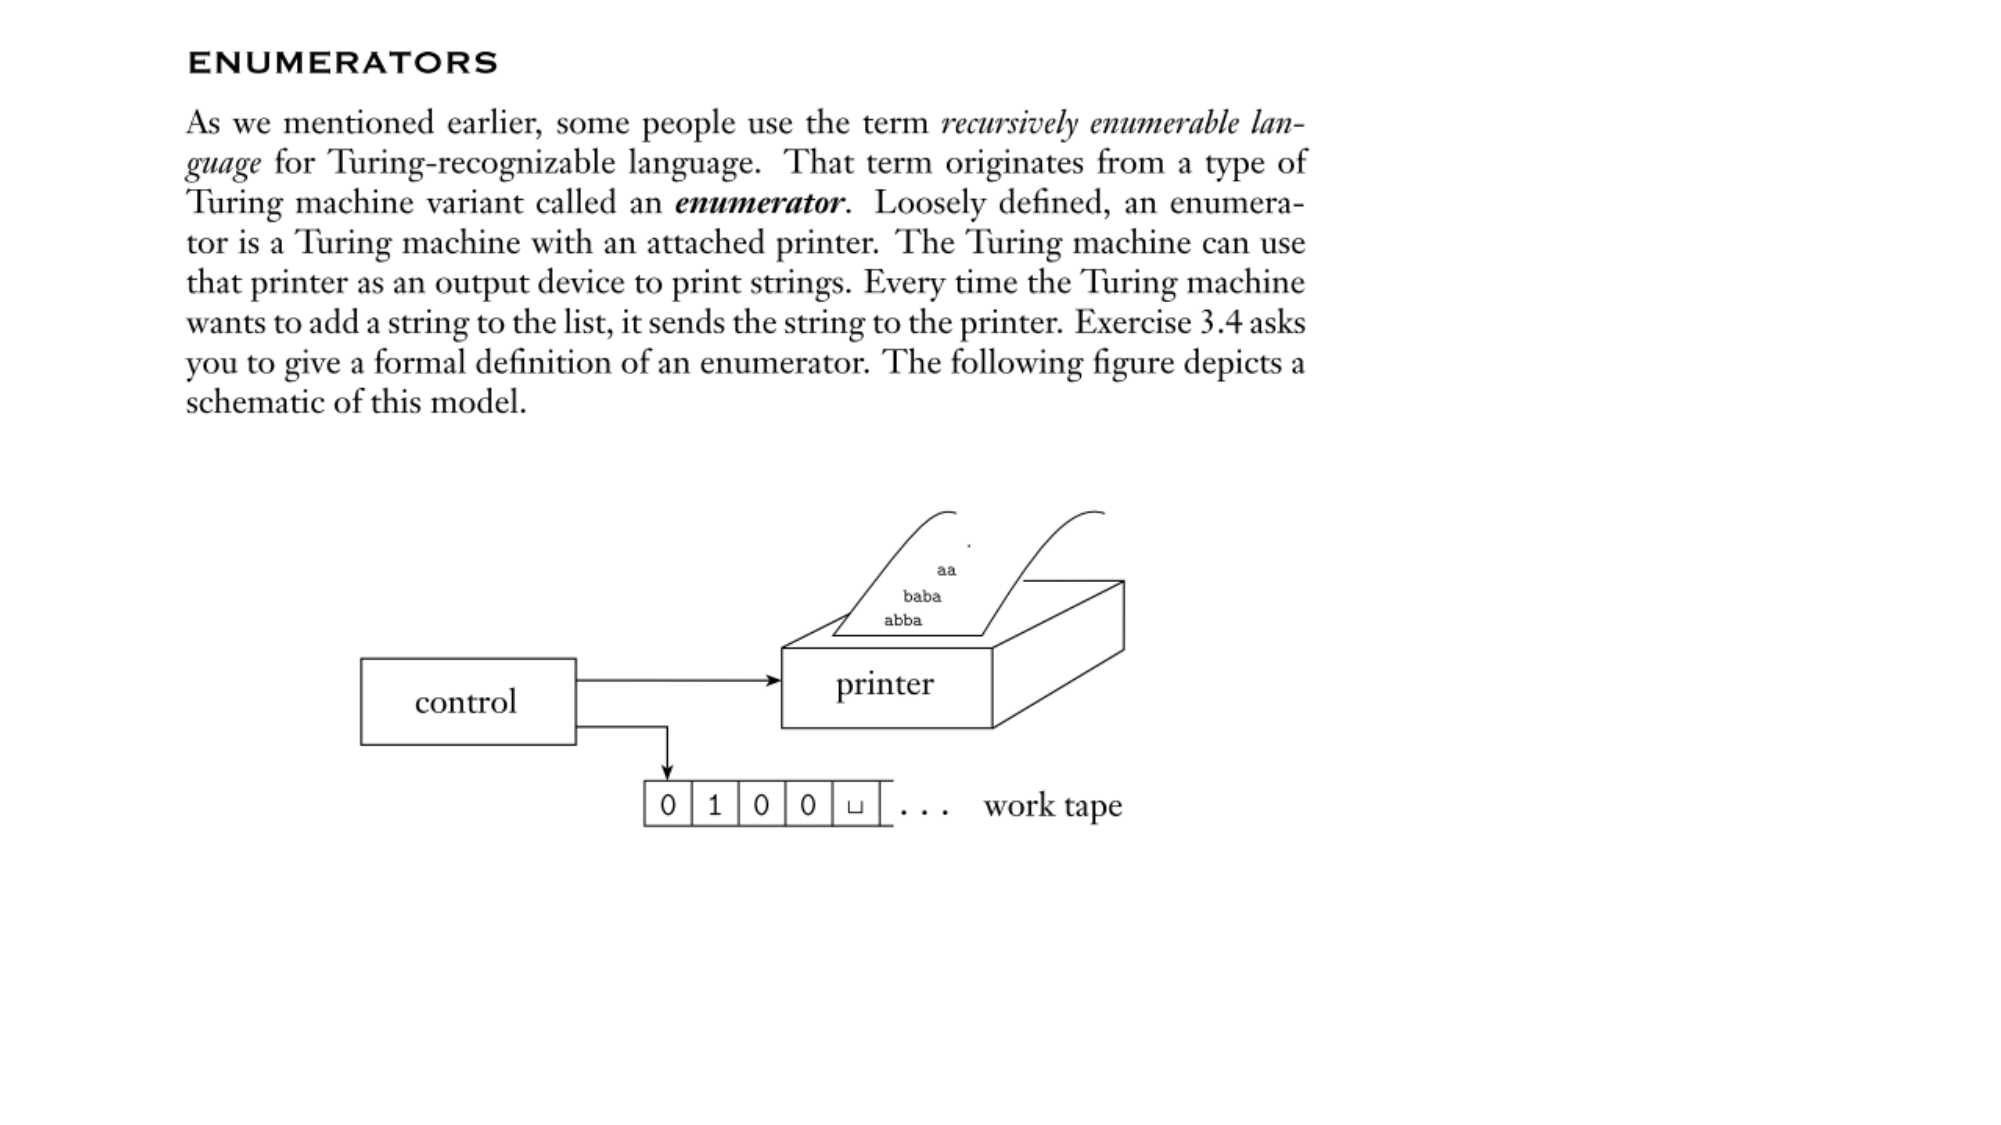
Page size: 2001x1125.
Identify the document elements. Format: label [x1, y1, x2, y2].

picture [138, 40, 1346, 865]
